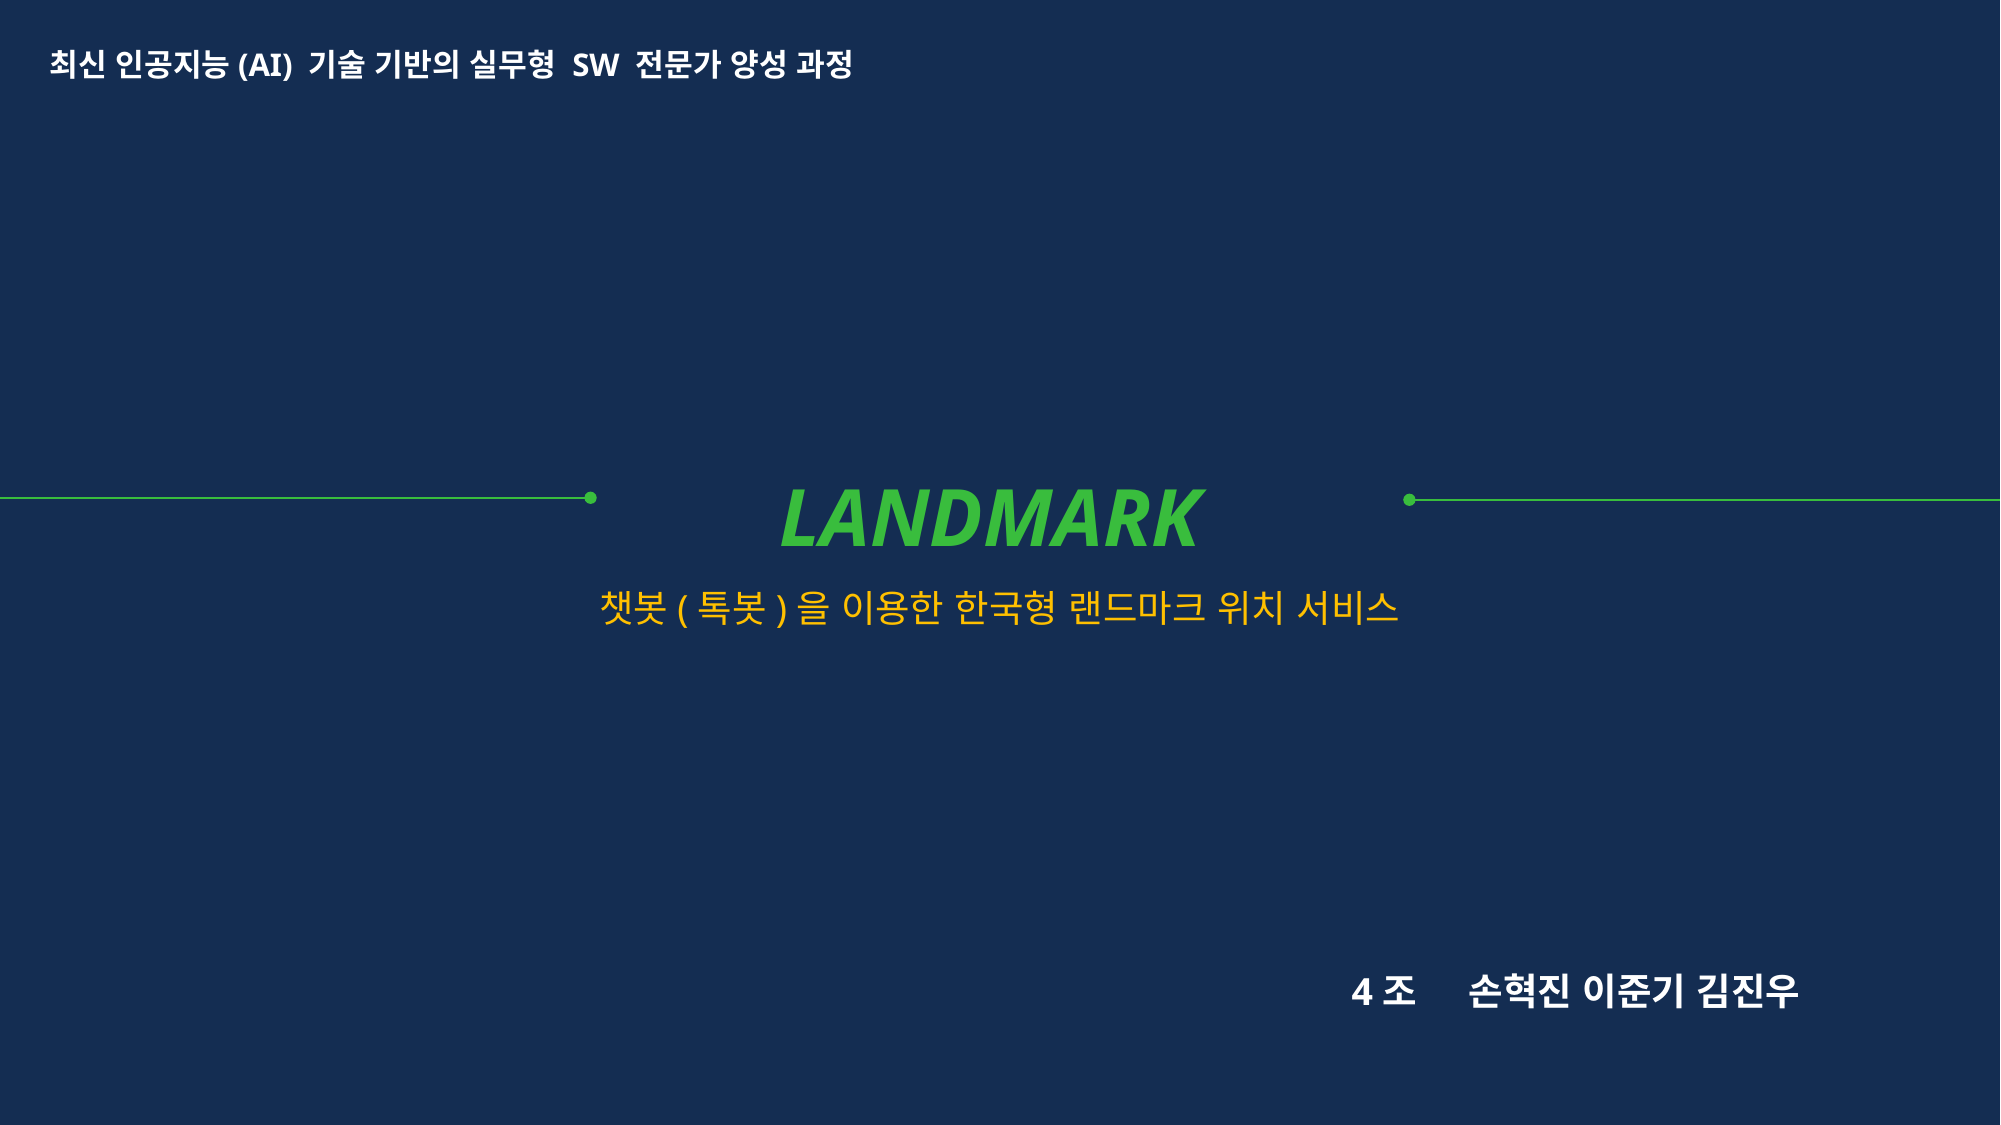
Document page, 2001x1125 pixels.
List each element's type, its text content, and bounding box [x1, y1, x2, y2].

text_box LANDMARK 챗봇(톡봇)을 이용한 한국형 랜드마크 위치 서비스 [512, 412, 1488, 734]
text_box 4조 손혁진 이준기 김진우 [1240, 937, 1902, 1011]
text_box 최신 인공지능(AI) 기술 기반의 실무형 SW 전문가 양성 과정 [0, 19, 904, 93]
